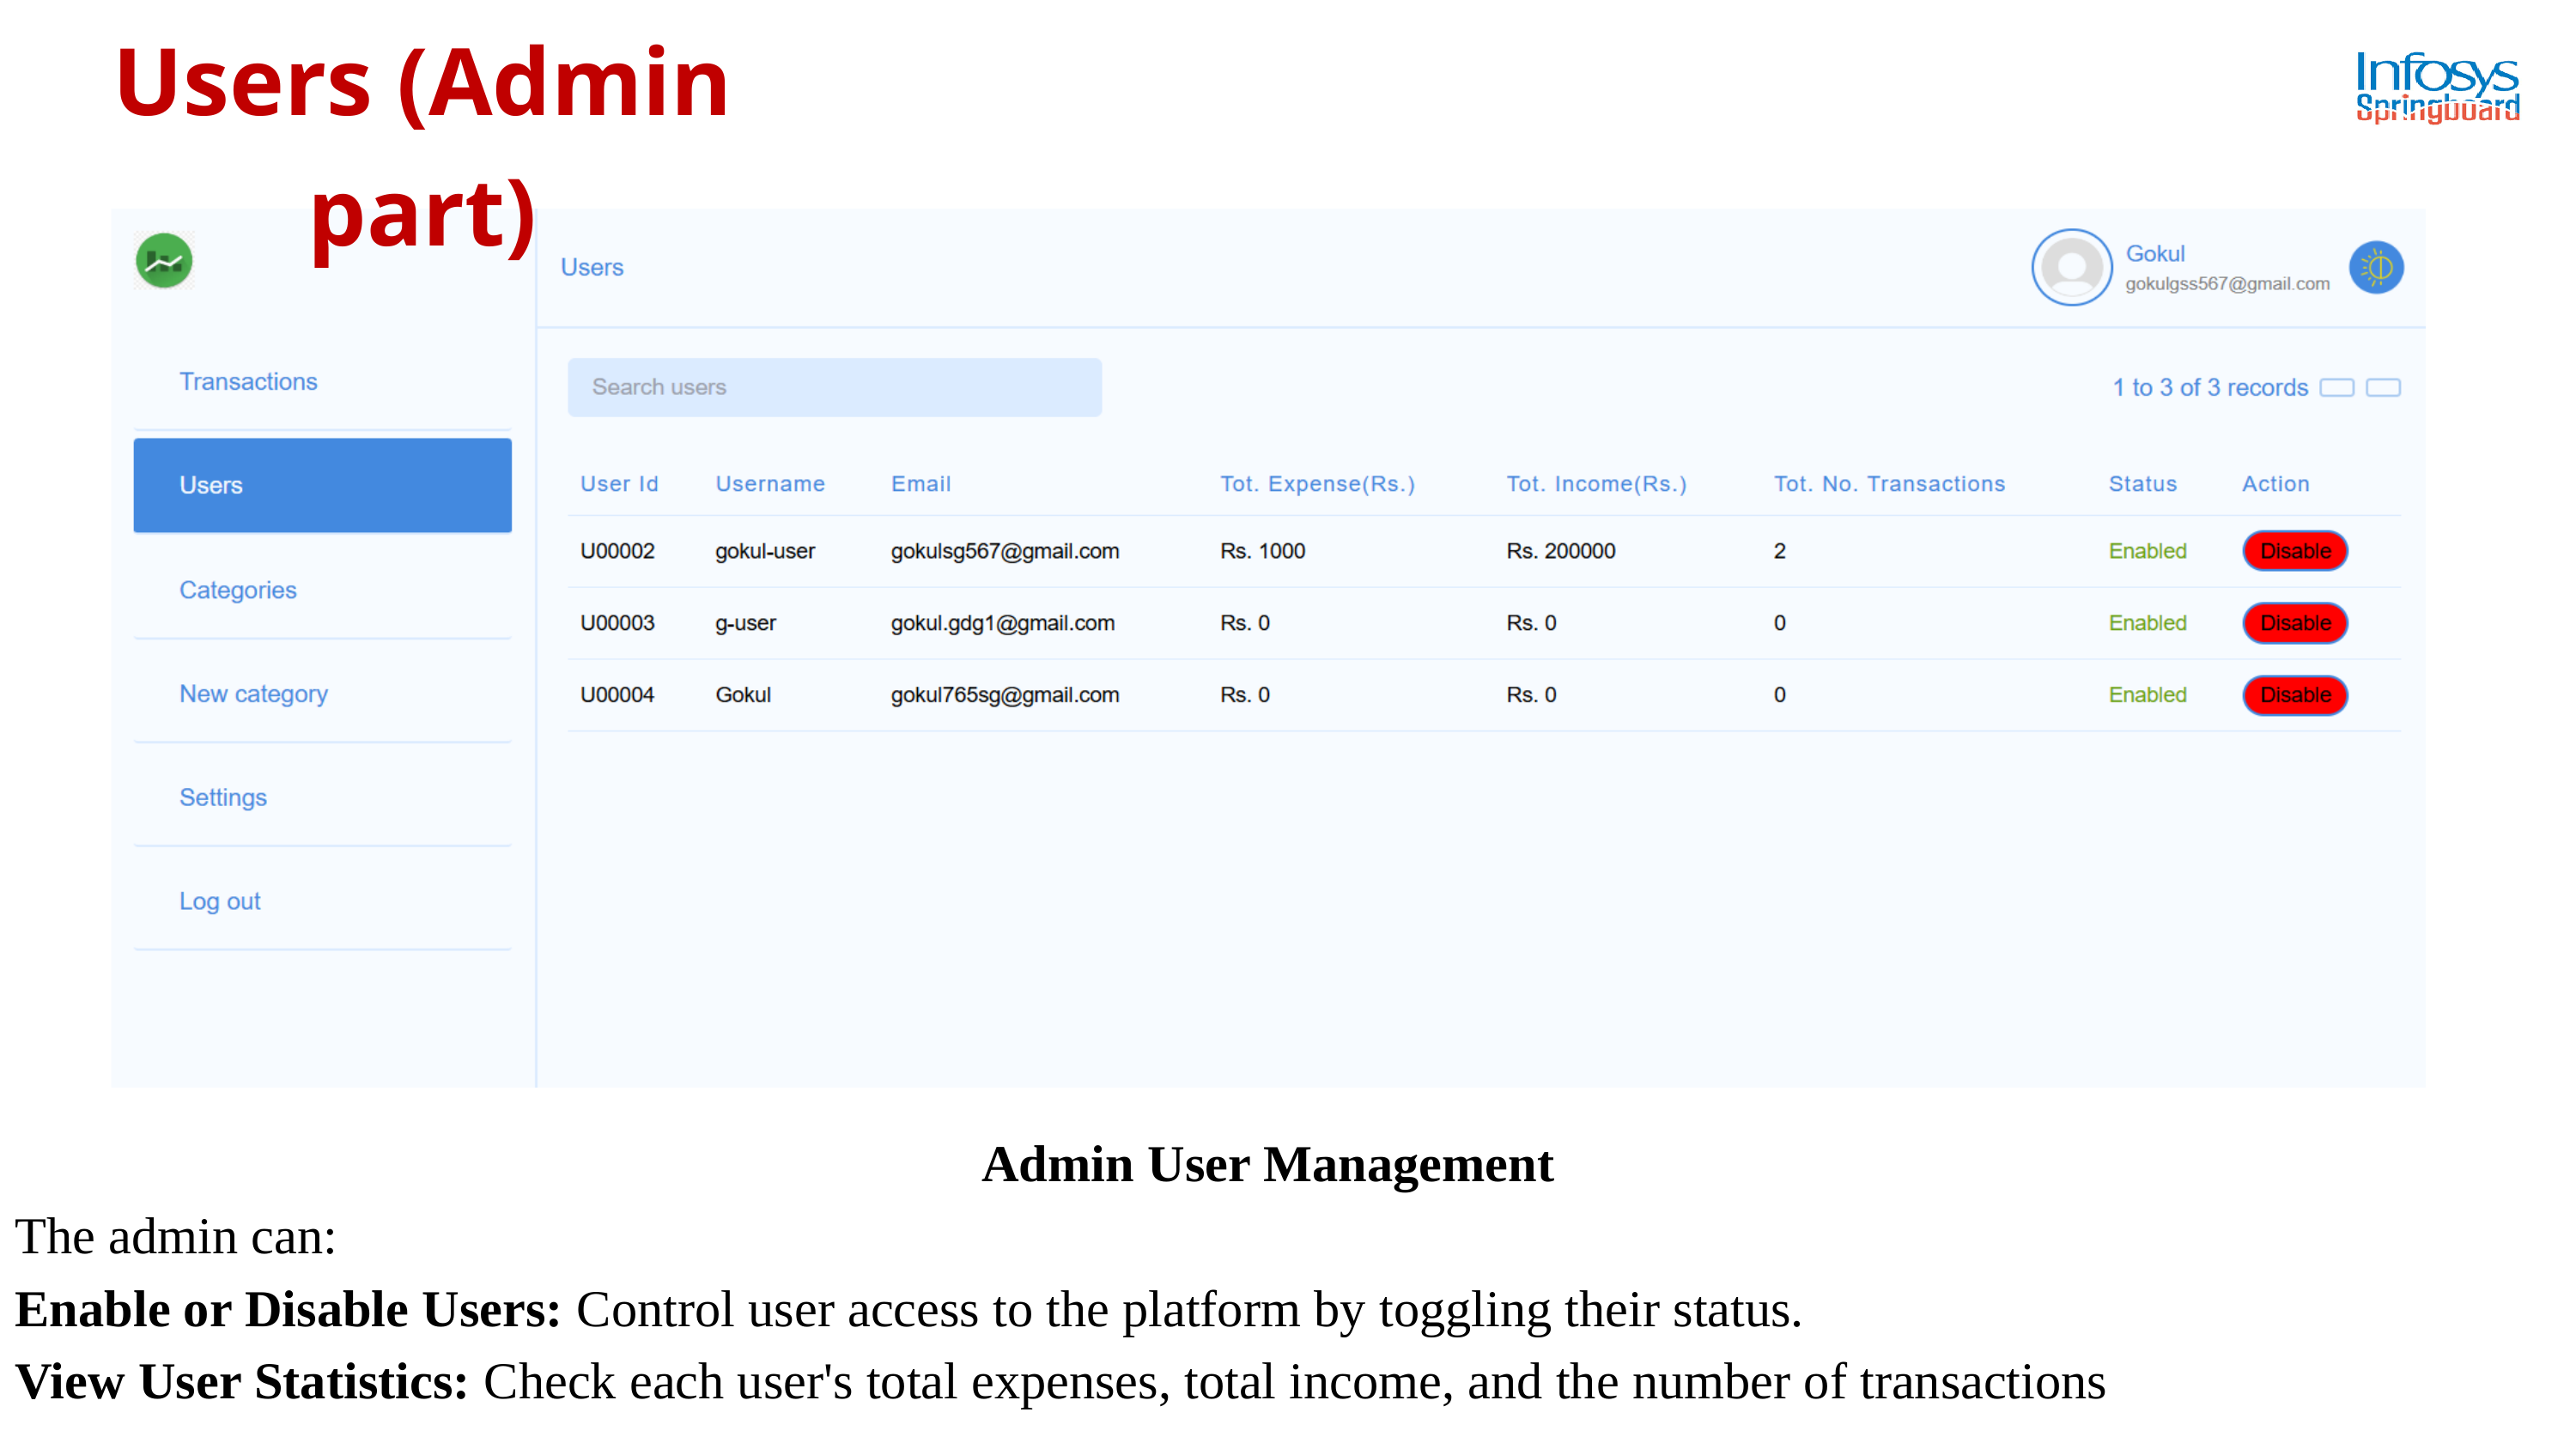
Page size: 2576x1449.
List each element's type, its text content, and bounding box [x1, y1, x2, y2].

picture [2318, 5, 2555, 179]
text_box [111, 209, 2426, 1088]
text_box Users (Admin part) [15, 3, 831, 264]
text_box Admin User Management The admin can: Enable or Disable Users: Control user access to the platform by toggling their status. View User Statistics: Check each user's total expenses, total income, and the number of transactions [15, 1119, 2522, 1410]
